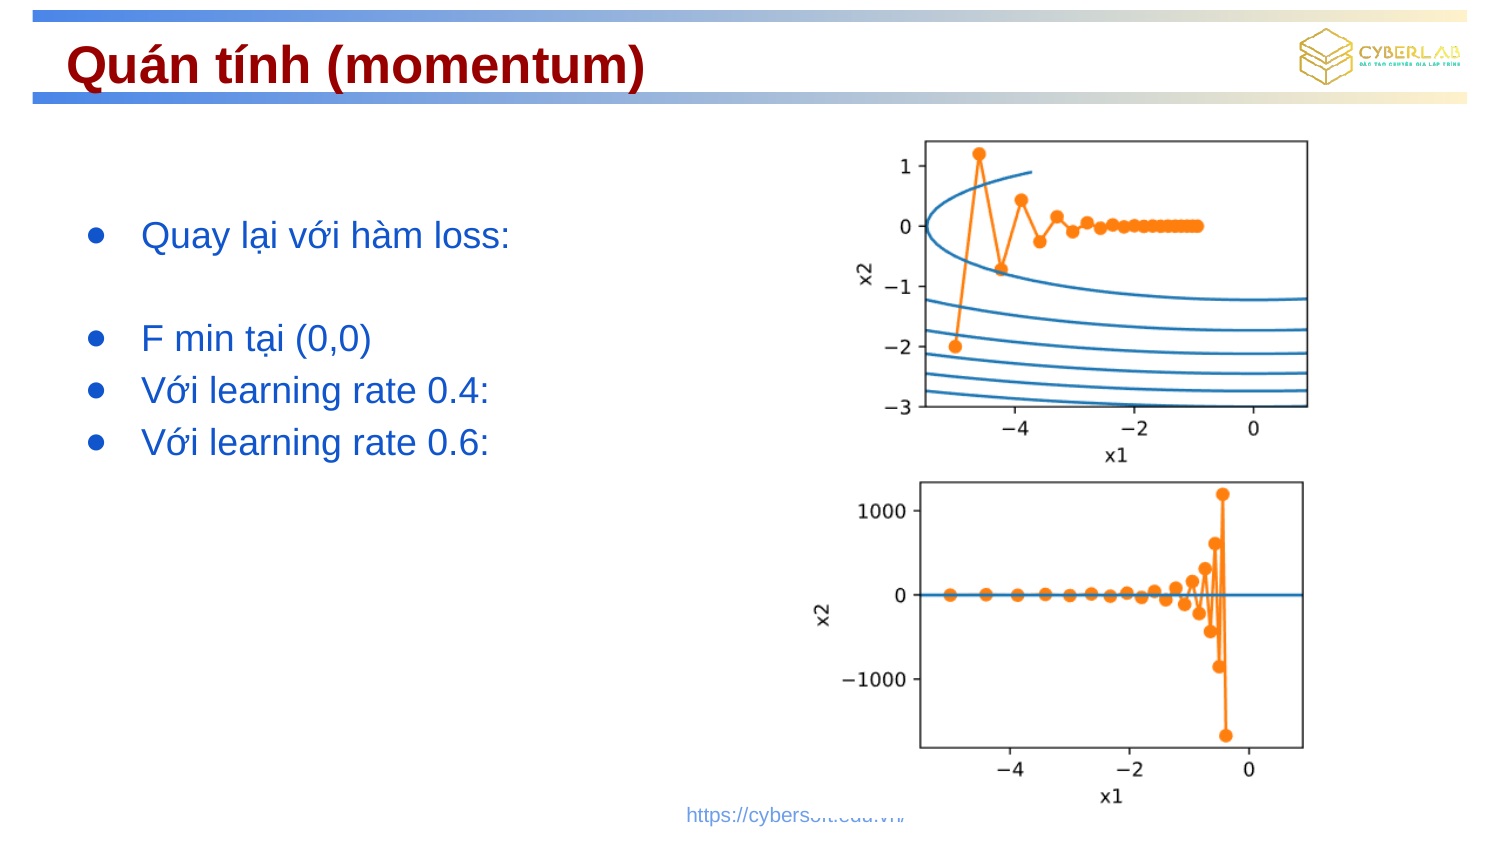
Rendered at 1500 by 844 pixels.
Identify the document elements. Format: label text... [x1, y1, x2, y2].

picture [809, 472, 1312, 818]
picture [1449, 28, 1468, 85]
title Quán tính (momentum) [51, 15, 1449, 110]
picture [846, 132, 1323, 471]
list Quay lại với hàm loss: F min tại (0,0) Với learning rate 0.4: Với learning rate 0.6: [51, 189, 819, 578]
